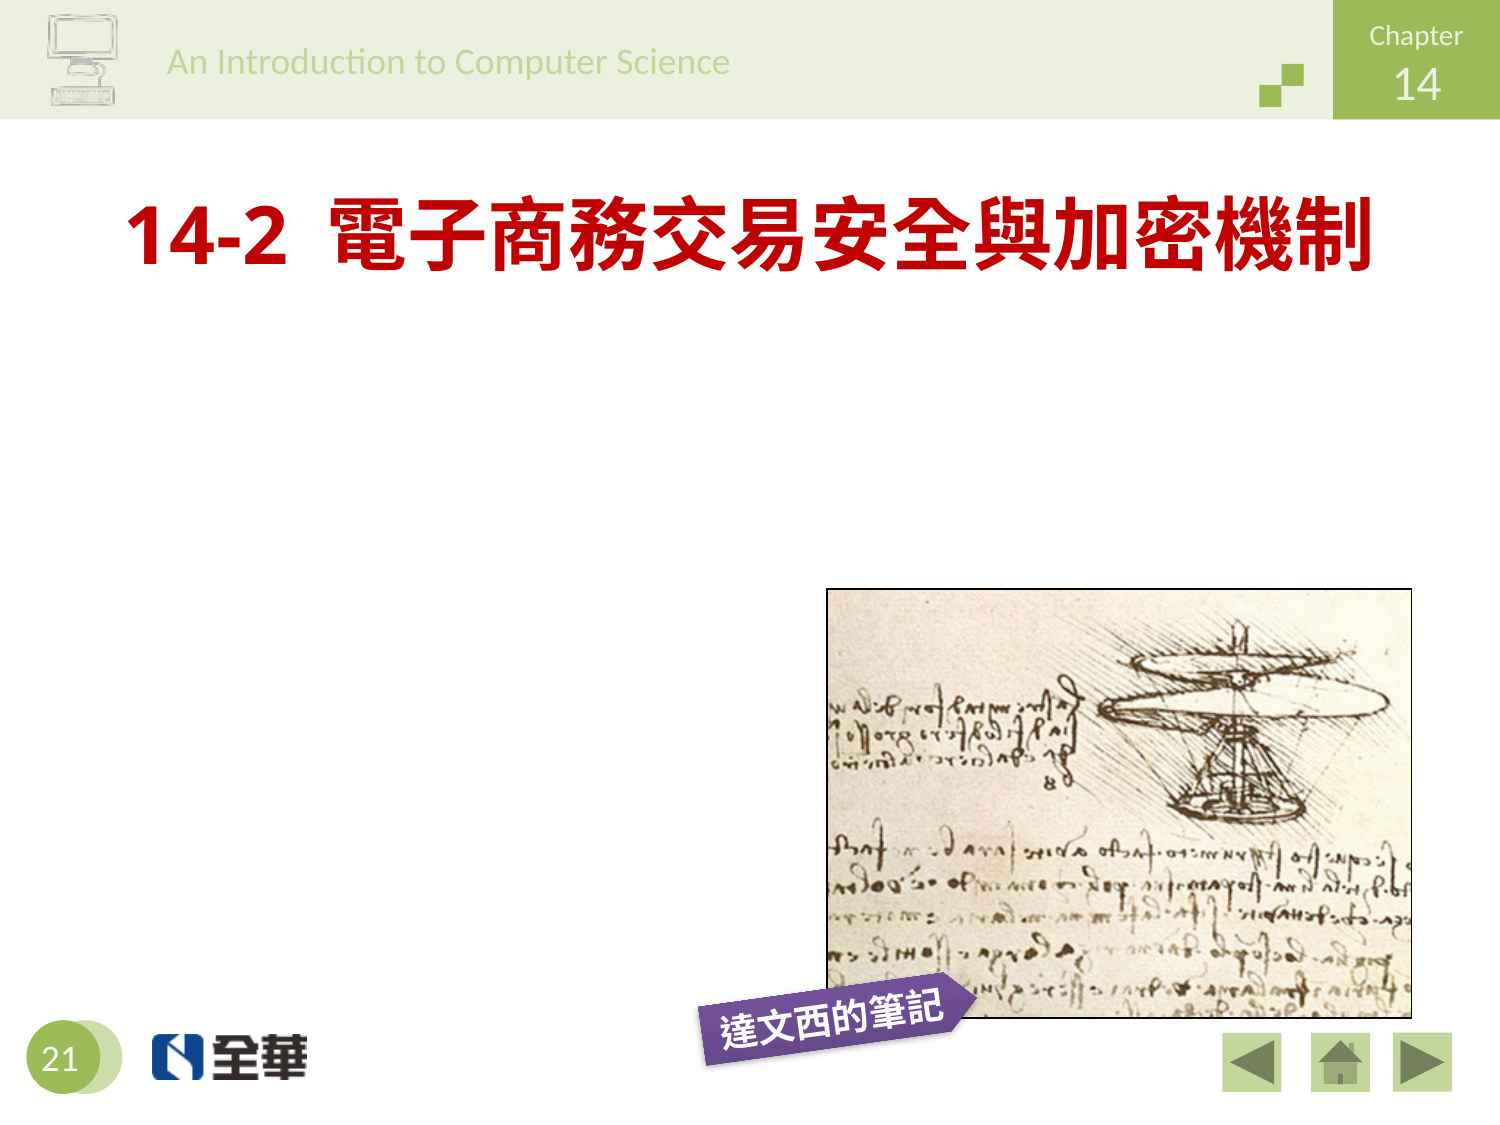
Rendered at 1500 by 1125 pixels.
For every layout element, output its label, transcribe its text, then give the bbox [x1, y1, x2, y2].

title 14-2 電子商務交易安全與加密機制 [75, 138, 1425, 327]
picture [827, 589, 1412, 1018]
text_box 達文西的筆記 [698, 989, 956, 1066]
picture [47, 14, 118, 106]
picture [152, 1034, 307, 1080]
